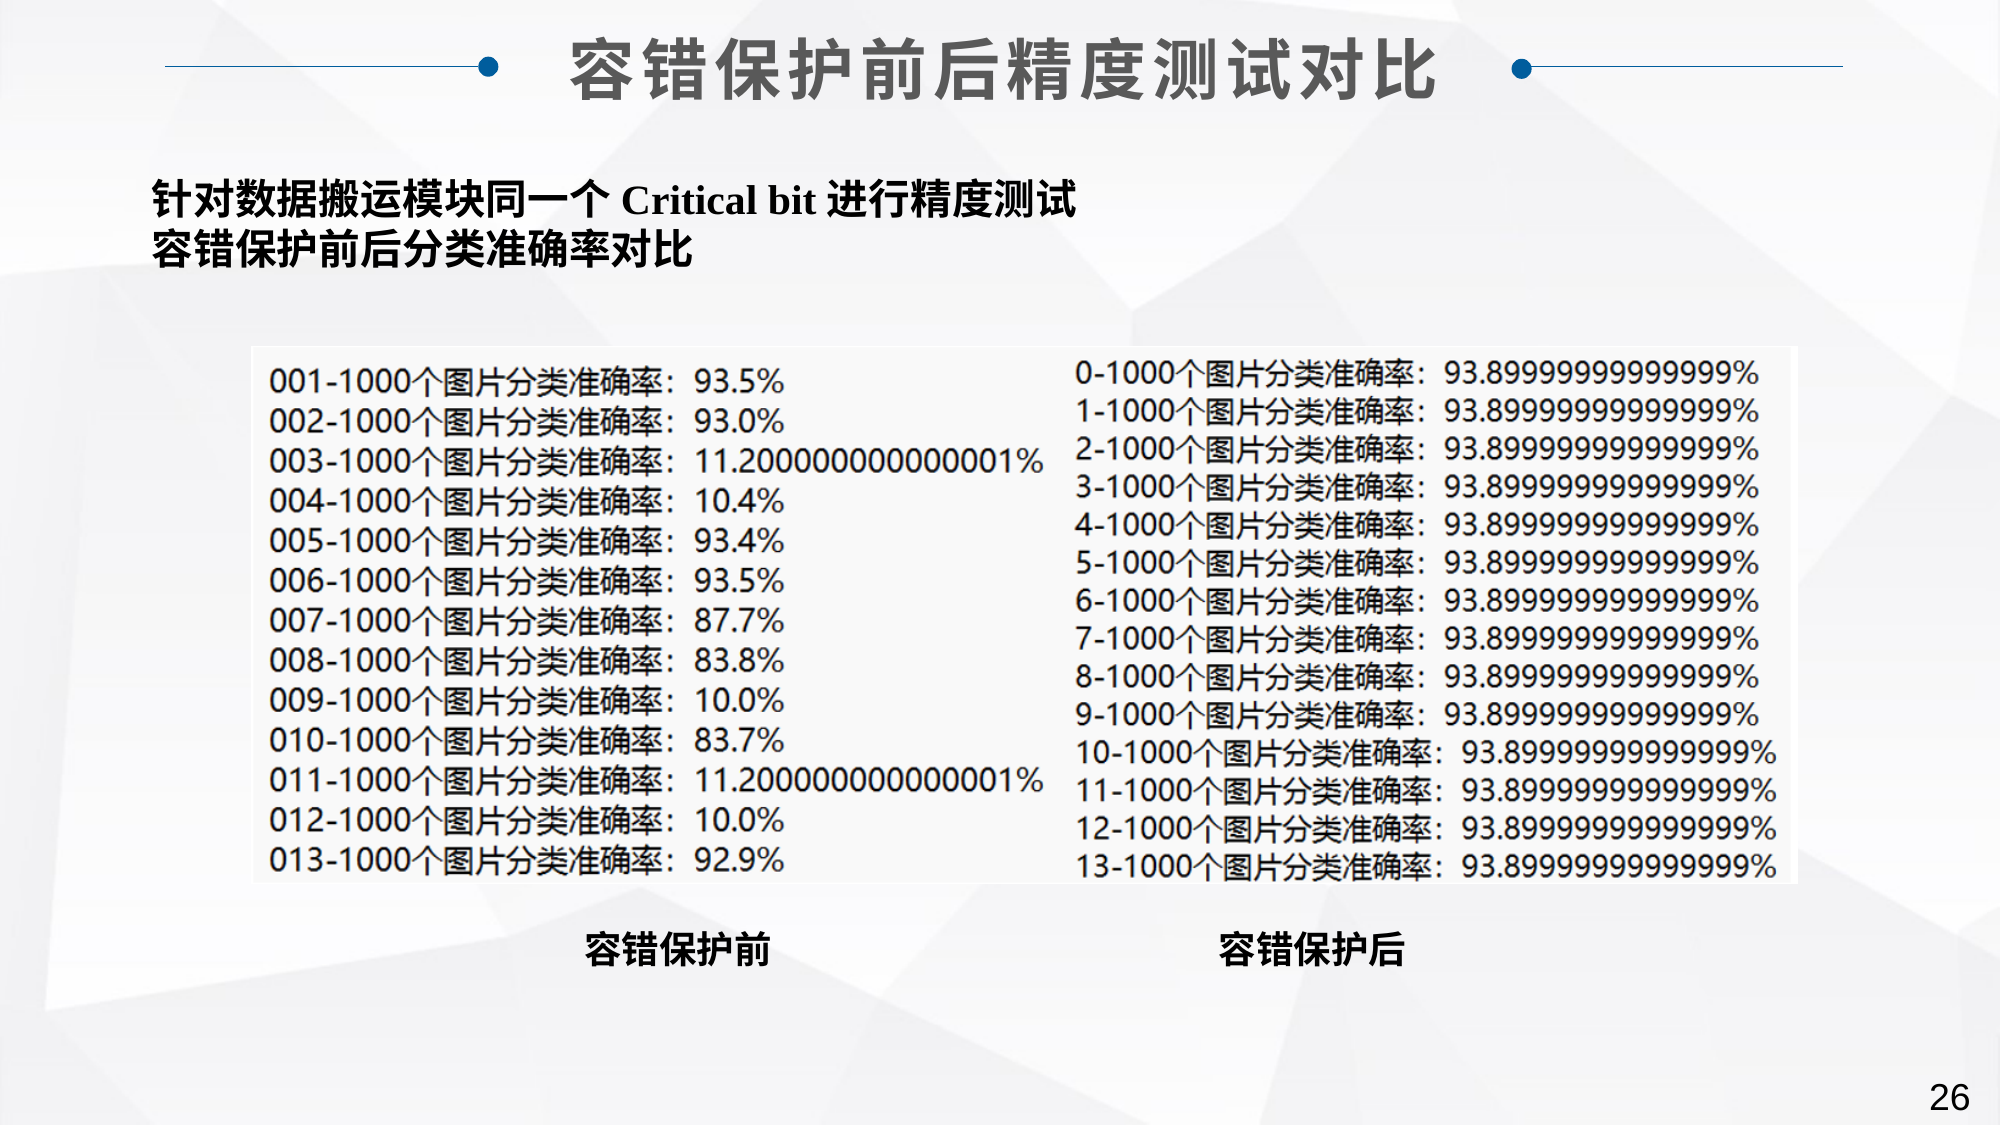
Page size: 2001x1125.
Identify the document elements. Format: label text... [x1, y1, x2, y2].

text_box 容错保护前后精度测试对比 [553, 20, 1454, 115]
text_box 针对数据搬运模块同一个Critical bit进行精度测试 容错保护前后分类准确率对比 [136, 165, 1399, 280]
picture [0, 0, 2000, 1125]
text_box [1511, 58, 1843, 79]
slide_number 26 [1716, 1065, 2000, 1125]
text_box 容错保护前 [496, 918, 860, 979]
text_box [164, 56, 499, 77]
text_box 容错保护后 [1131, 918, 1494, 979]
